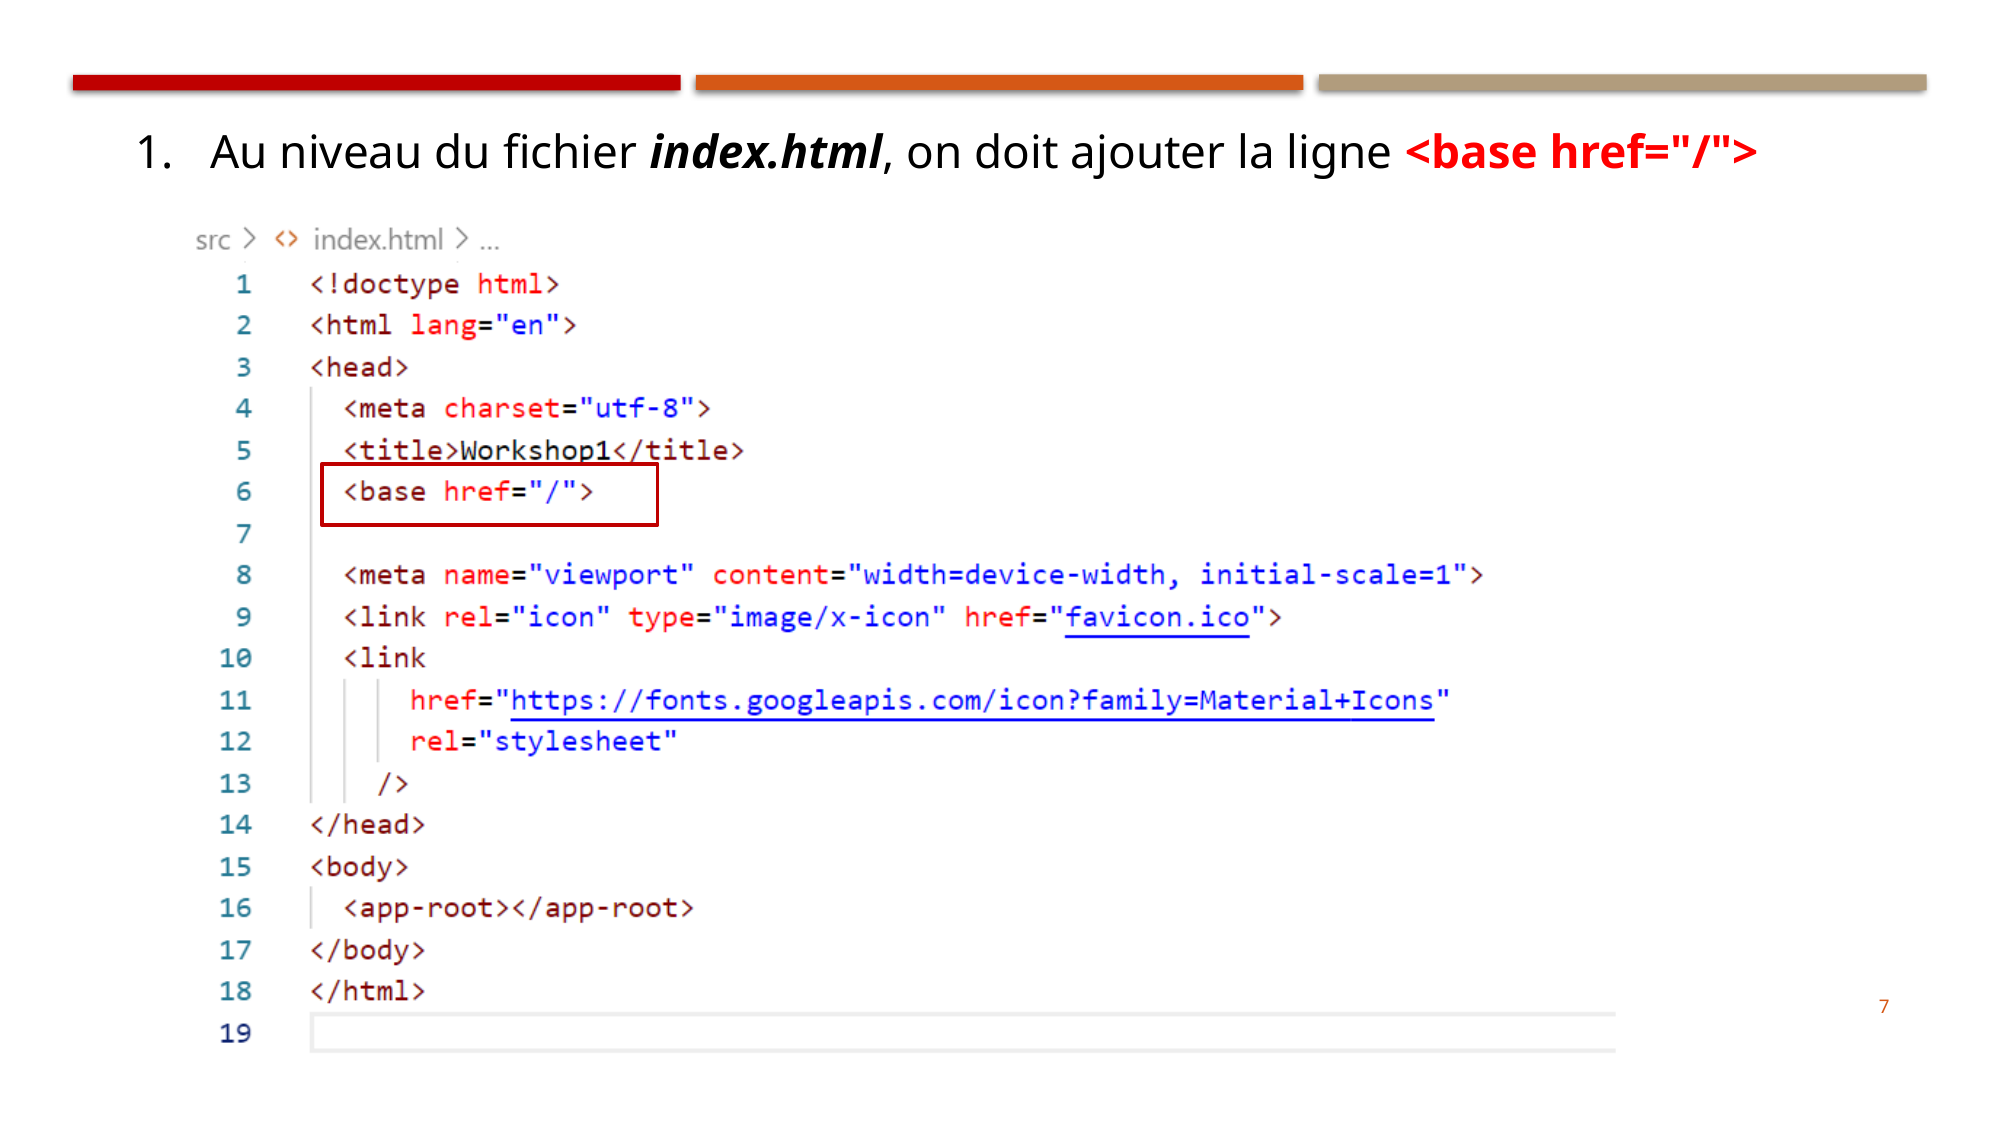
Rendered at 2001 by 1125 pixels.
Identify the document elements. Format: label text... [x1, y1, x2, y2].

picture [183, 220, 1617, 1058]
slide_number 7 [1732, 977, 1905, 1037]
title Component Interaction [0, 115, 1810, 282]
text_box Au niveau du fichier index.html, on doit ajouter la ligne <base href="/"> [67, 115, 1782, 185]
